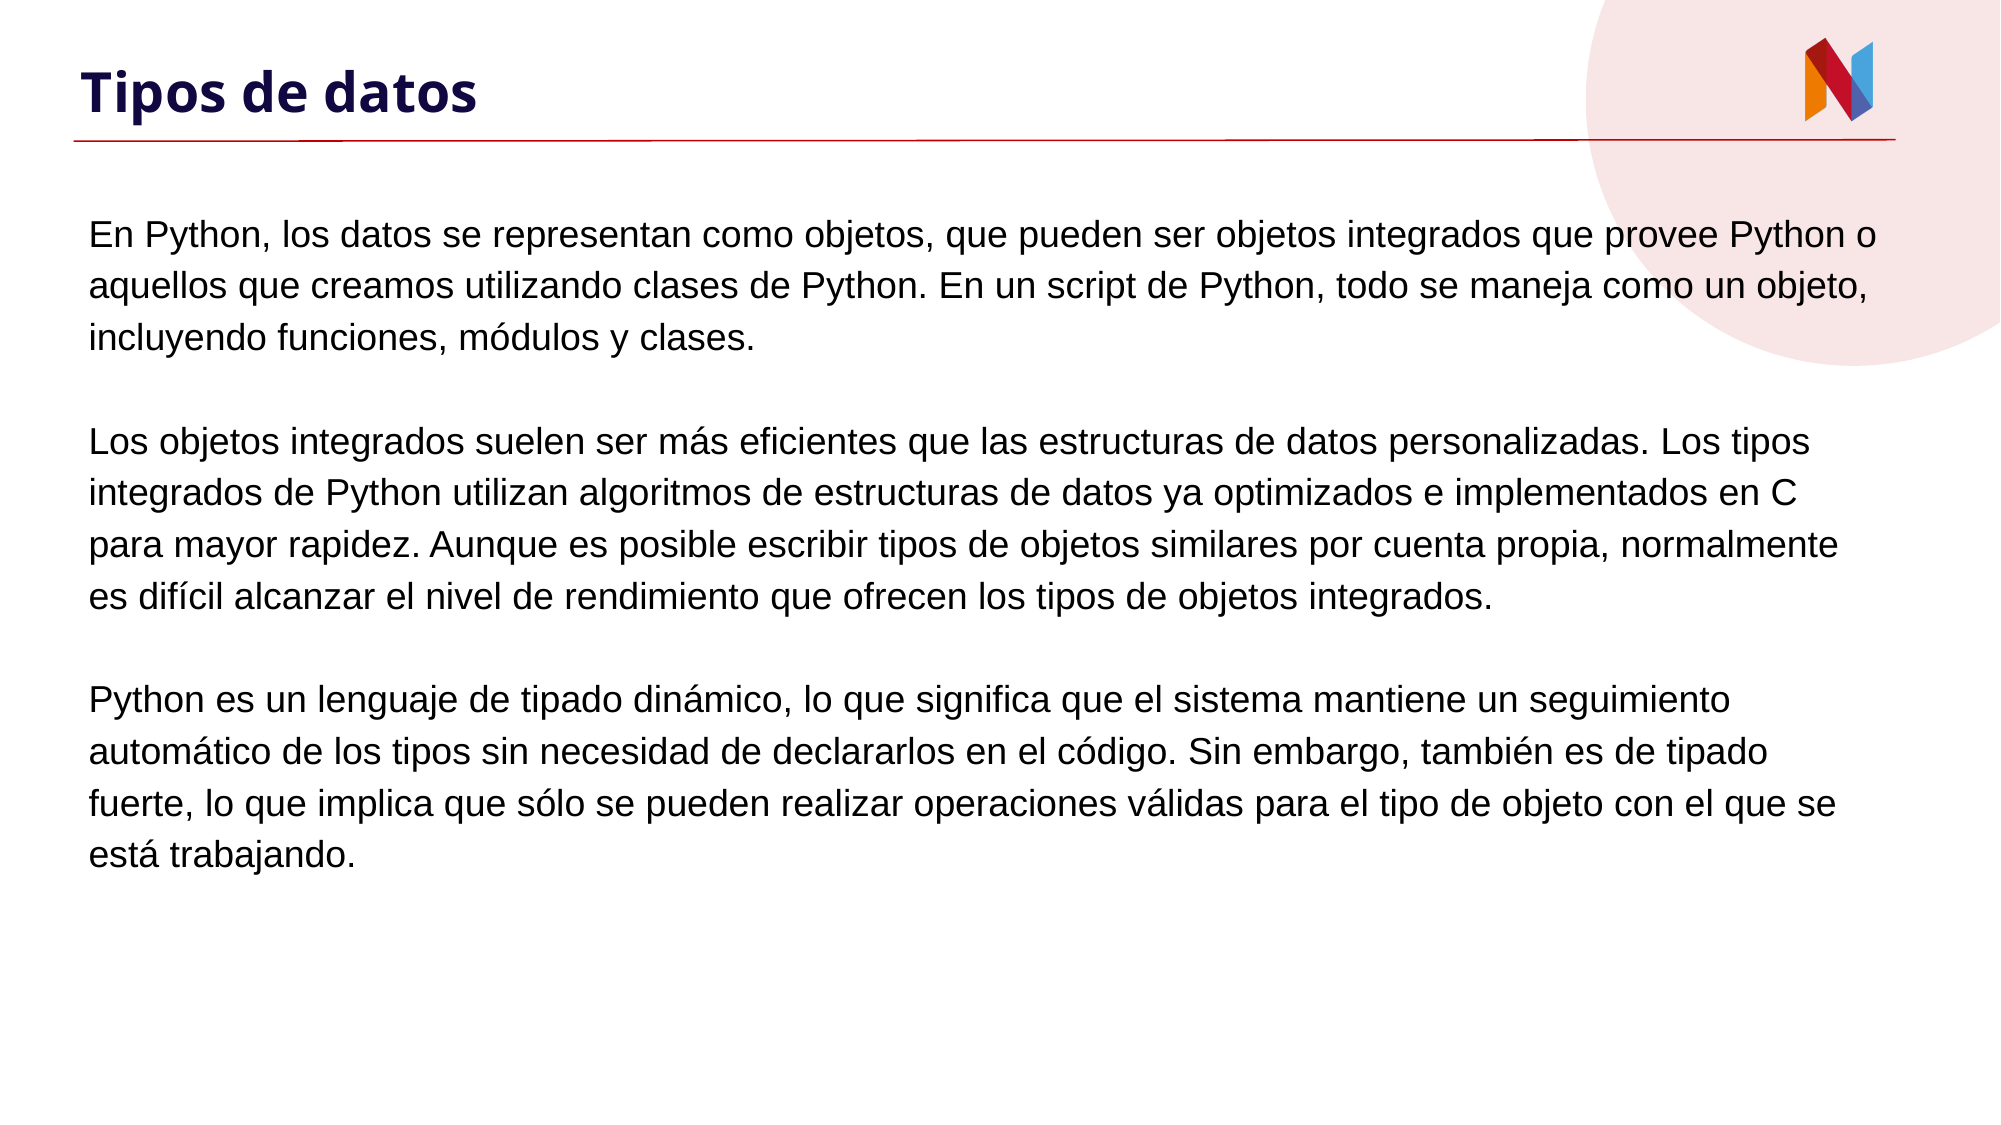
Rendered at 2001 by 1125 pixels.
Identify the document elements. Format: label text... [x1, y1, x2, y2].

picture [1782, 34, 1896, 126]
text_box [1586, 0, 2000, 363]
text_box Tipos de datos [60, 0, 1781, 115]
text_box En Python, los datos se representan como objetos, que pueden ser objetos integrados que provee Python o aquellos que creamos utilizando clases de Python. En un script de Python, todo se maneja como un objeto, incluyendo funciones, módulos y clases. Los objetos integrados suelen ser más eficientes que las estructuras de datos personalizadas. Los tipos integrados de Python utilizan algoritmos de estructuras de datos ya optimizados e implementados en C para mayor rapidez. Aunque es posible escribir tipos de objetos similares por cuenta propia, normalmente es difícil alcanzar el nivel de rendimiento que ofrecen los tipos de objetos integrados. Python es un lenguaje de tipado dinámico, lo que significa que el sistema mantiene un seguimiento automático de los tipos sin necesidad de declararlos en el código. Sin embargo, también es de tipado fuerte, lo que implica que sólo se pueden realizar operaciones válidas para el tipo de objeto con el que se está trabajando. [73, 195, 1896, 883]
